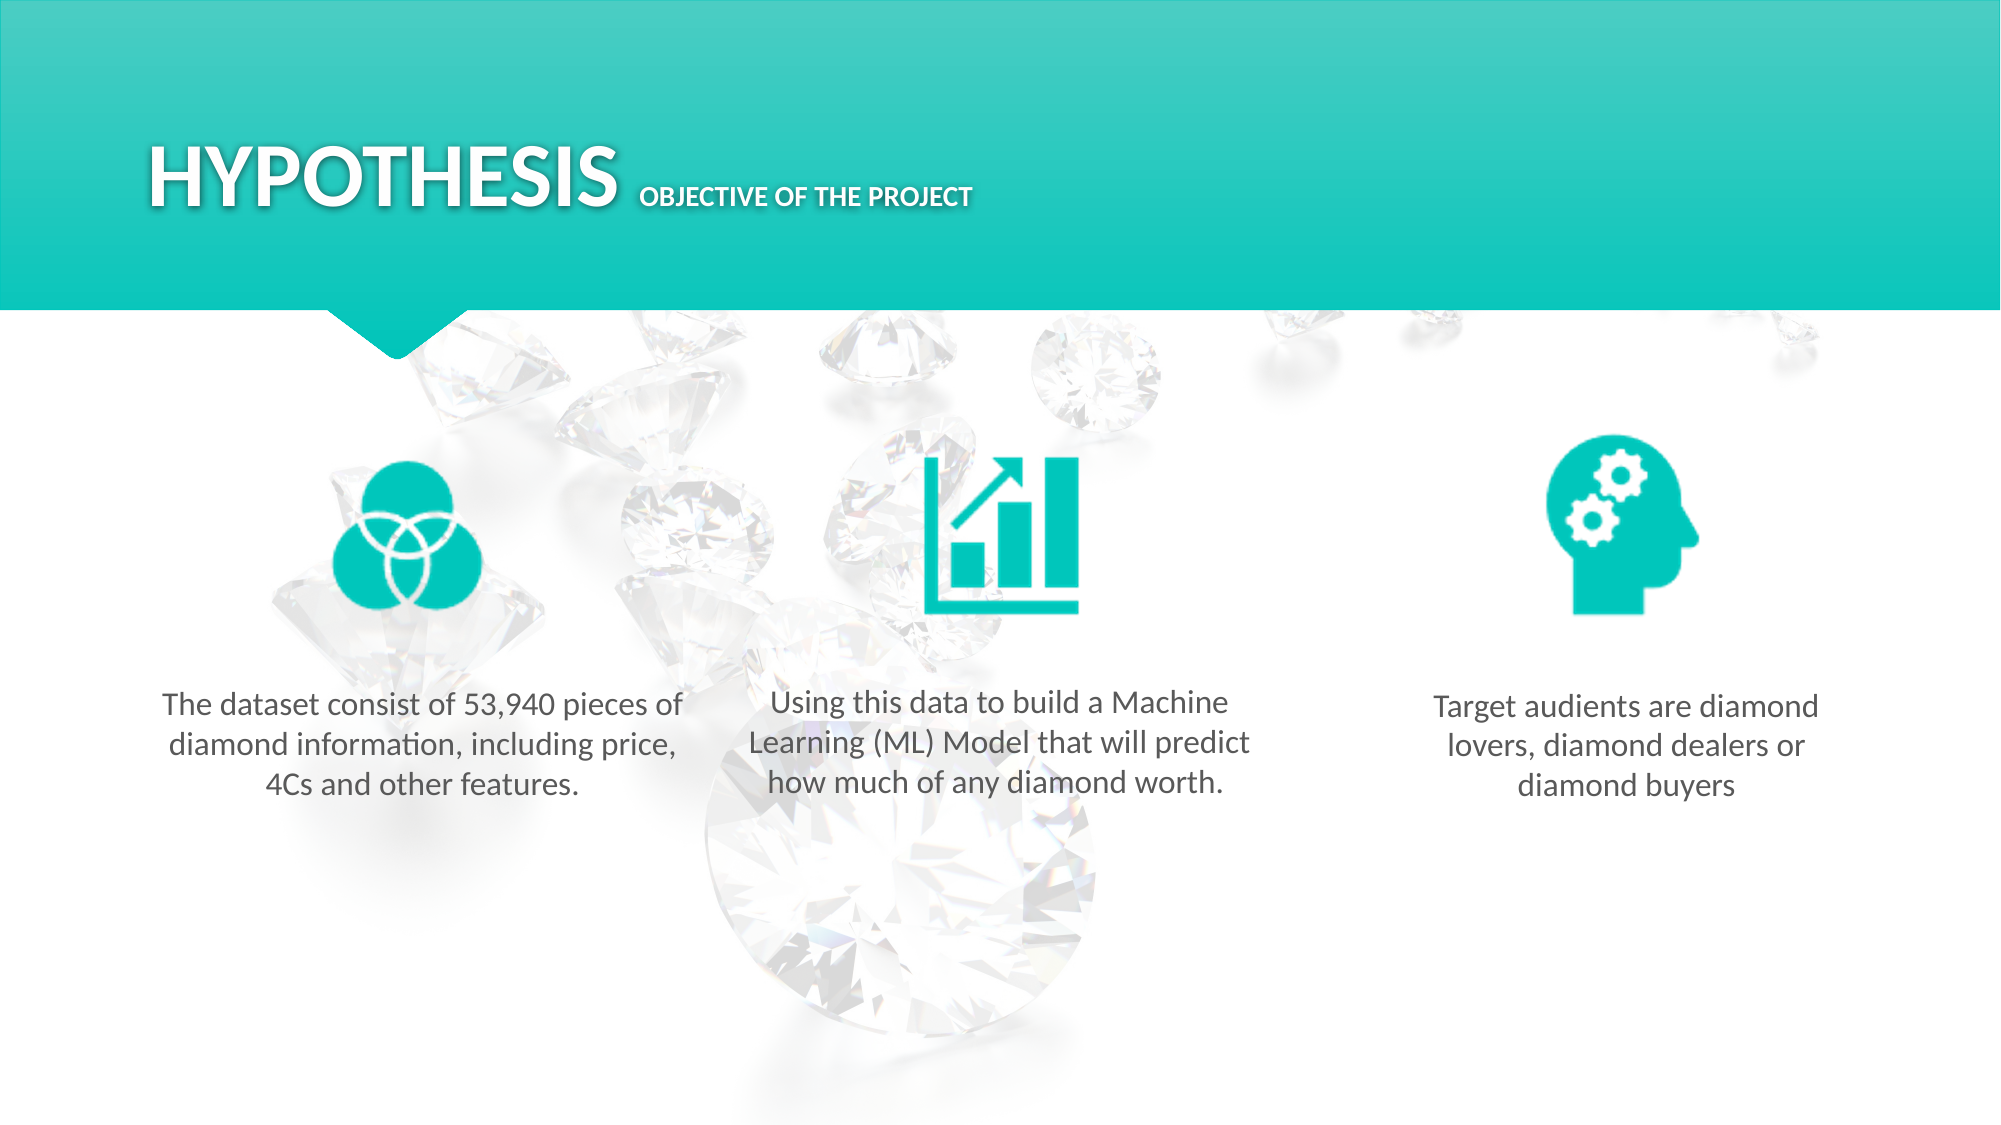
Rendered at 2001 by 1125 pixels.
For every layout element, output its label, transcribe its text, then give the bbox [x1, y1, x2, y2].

title HYPOTHESIS OBJECTIVE OF THE PROJECT [132, 73, 1868, 233]
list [132, 350, 1865, 948]
